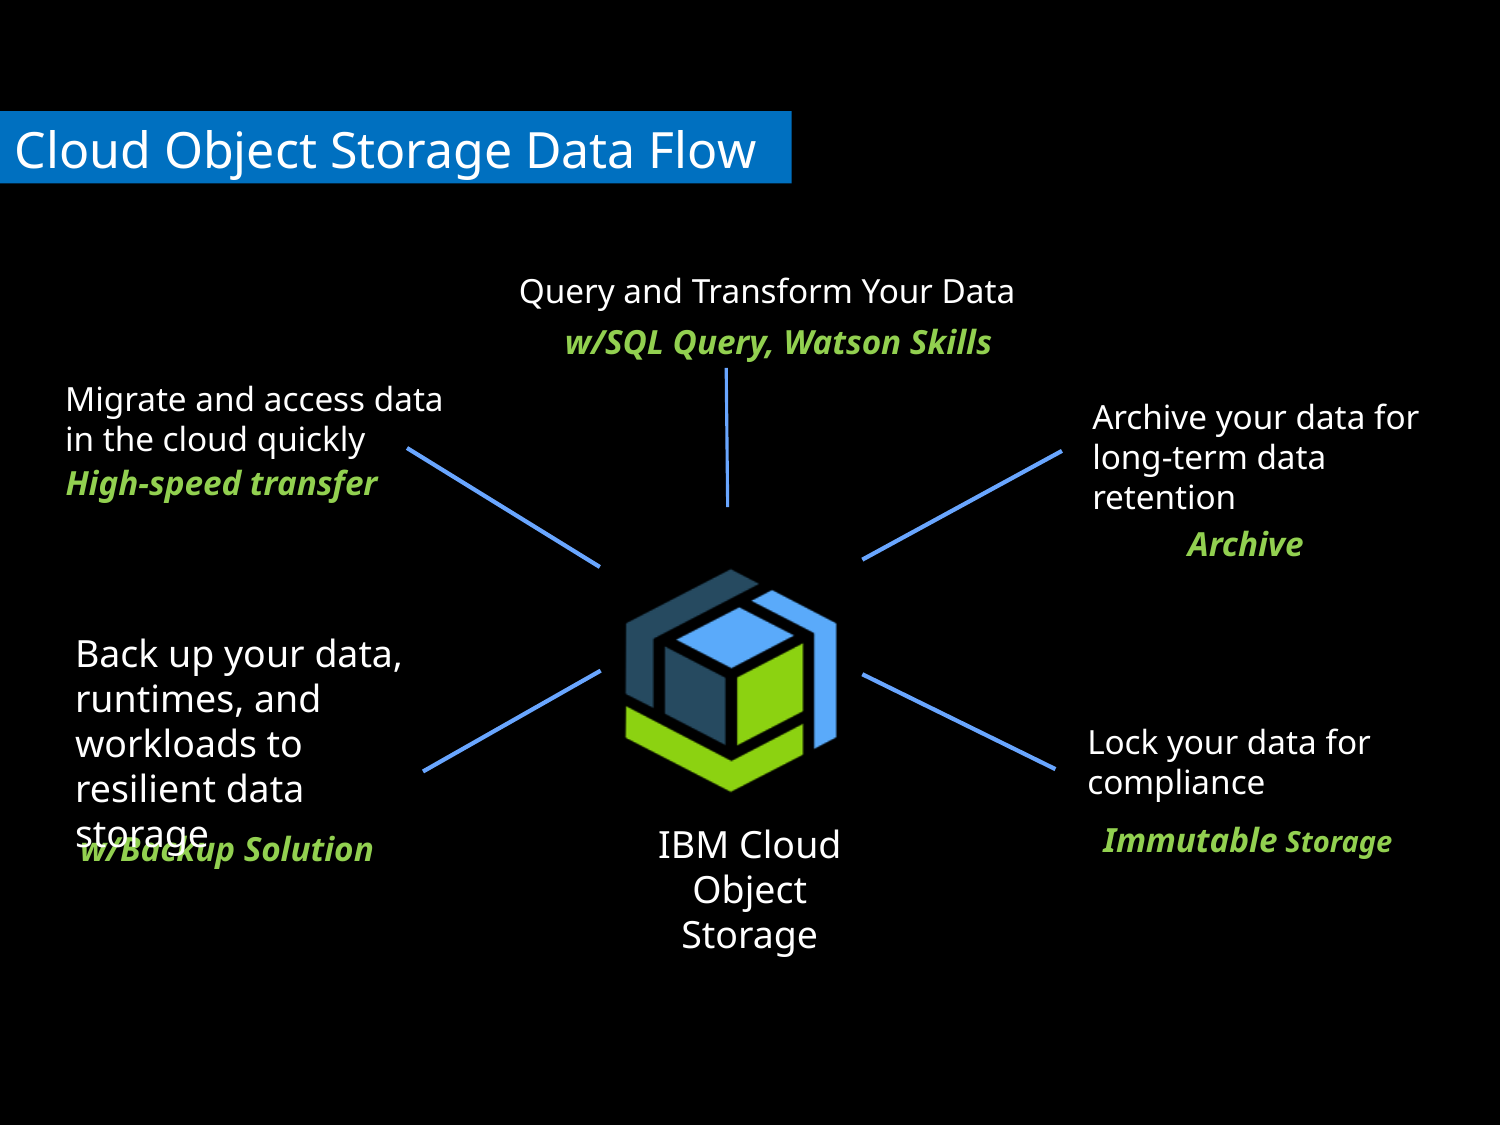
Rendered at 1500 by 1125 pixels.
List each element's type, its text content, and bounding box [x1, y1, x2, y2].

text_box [861, 673, 1056, 770]
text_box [422, 670, 601, 772]
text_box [861, 450, 1063, 560]
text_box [406, 447, 601, 568]
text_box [24, 263, 1455, 1017]
text_box Cloud Object Storage Data Flow [0, 111, 792, 184]
